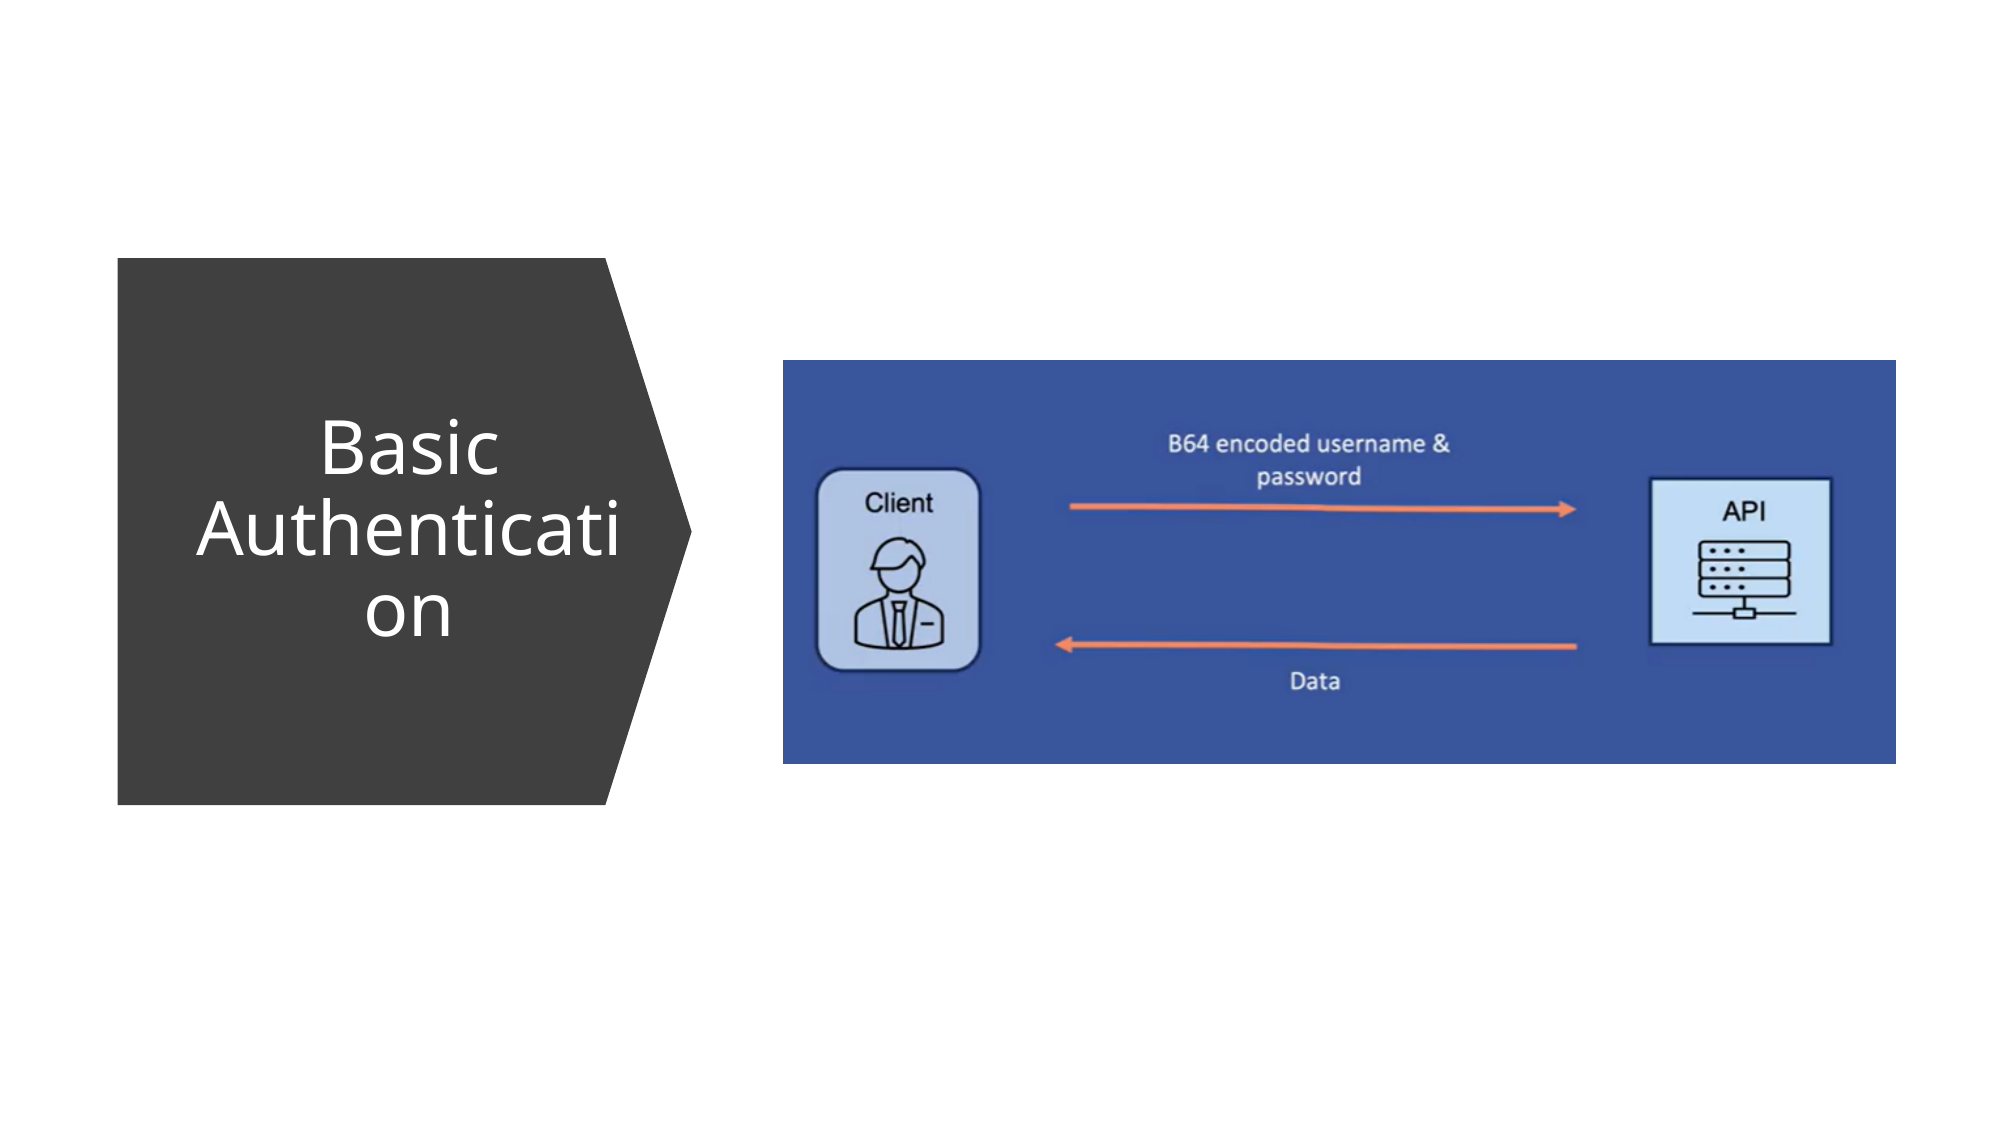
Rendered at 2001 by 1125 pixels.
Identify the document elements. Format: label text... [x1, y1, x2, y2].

text_box [650, 396, 693, 668]
picture [783, 360, 1896, 764]
title Basic Authentication [168, 322, 650, 741]
text_box [116, 257, 627, 807]
